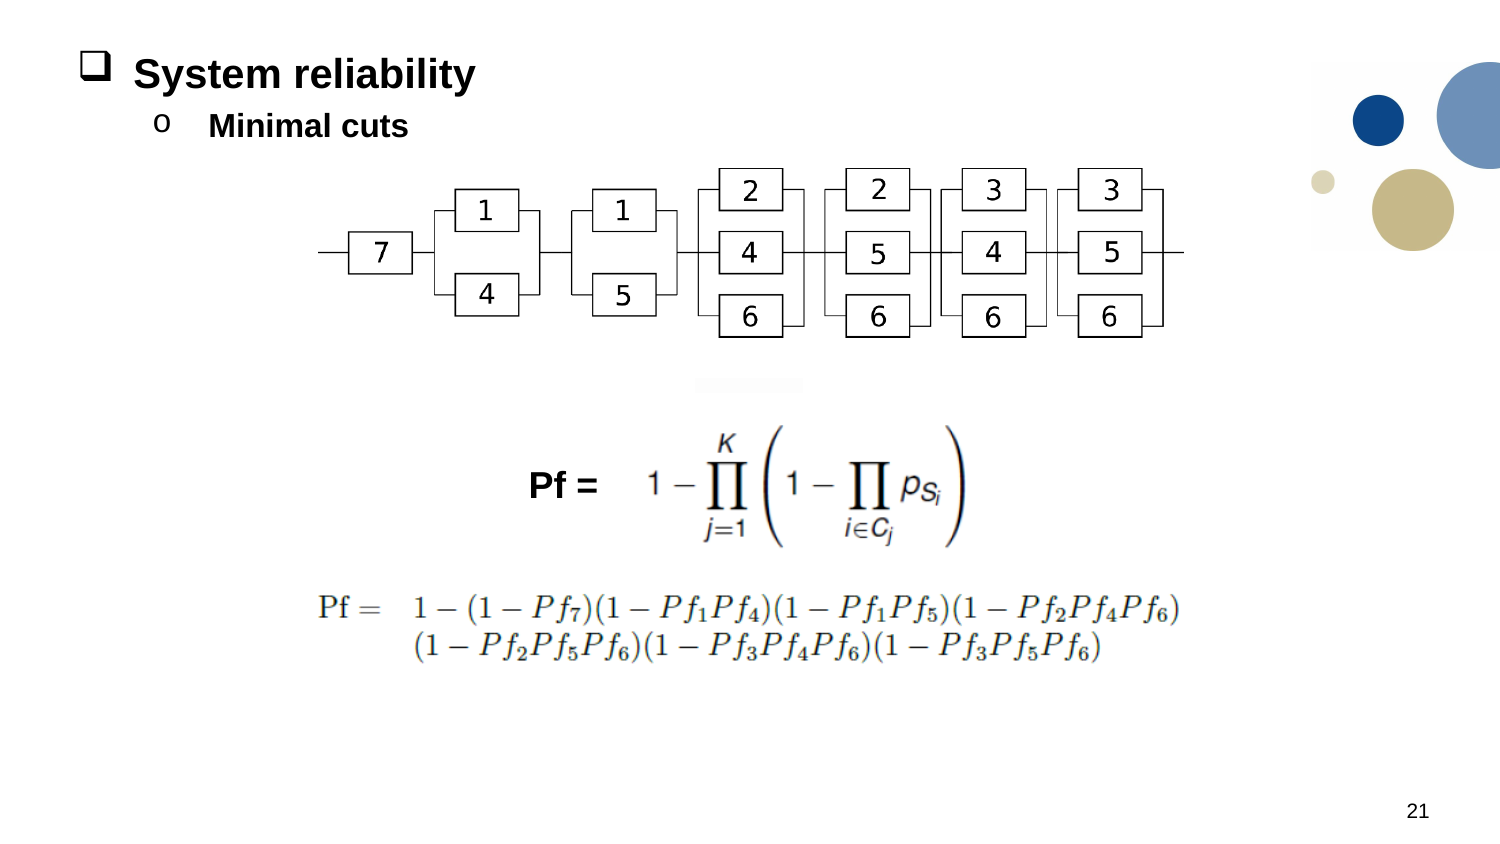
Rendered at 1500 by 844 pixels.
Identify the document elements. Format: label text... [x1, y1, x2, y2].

text_box Pf = [513, 453, 632, 514]
list System reliability Minimal cuts [43, 38, 733, 176]
picture [303, 158, 1195, 347]
picture [1311, 62, 1500, 251]
picture [312, 586, 1187, 669]
picture [637, 378, 977, 566]
